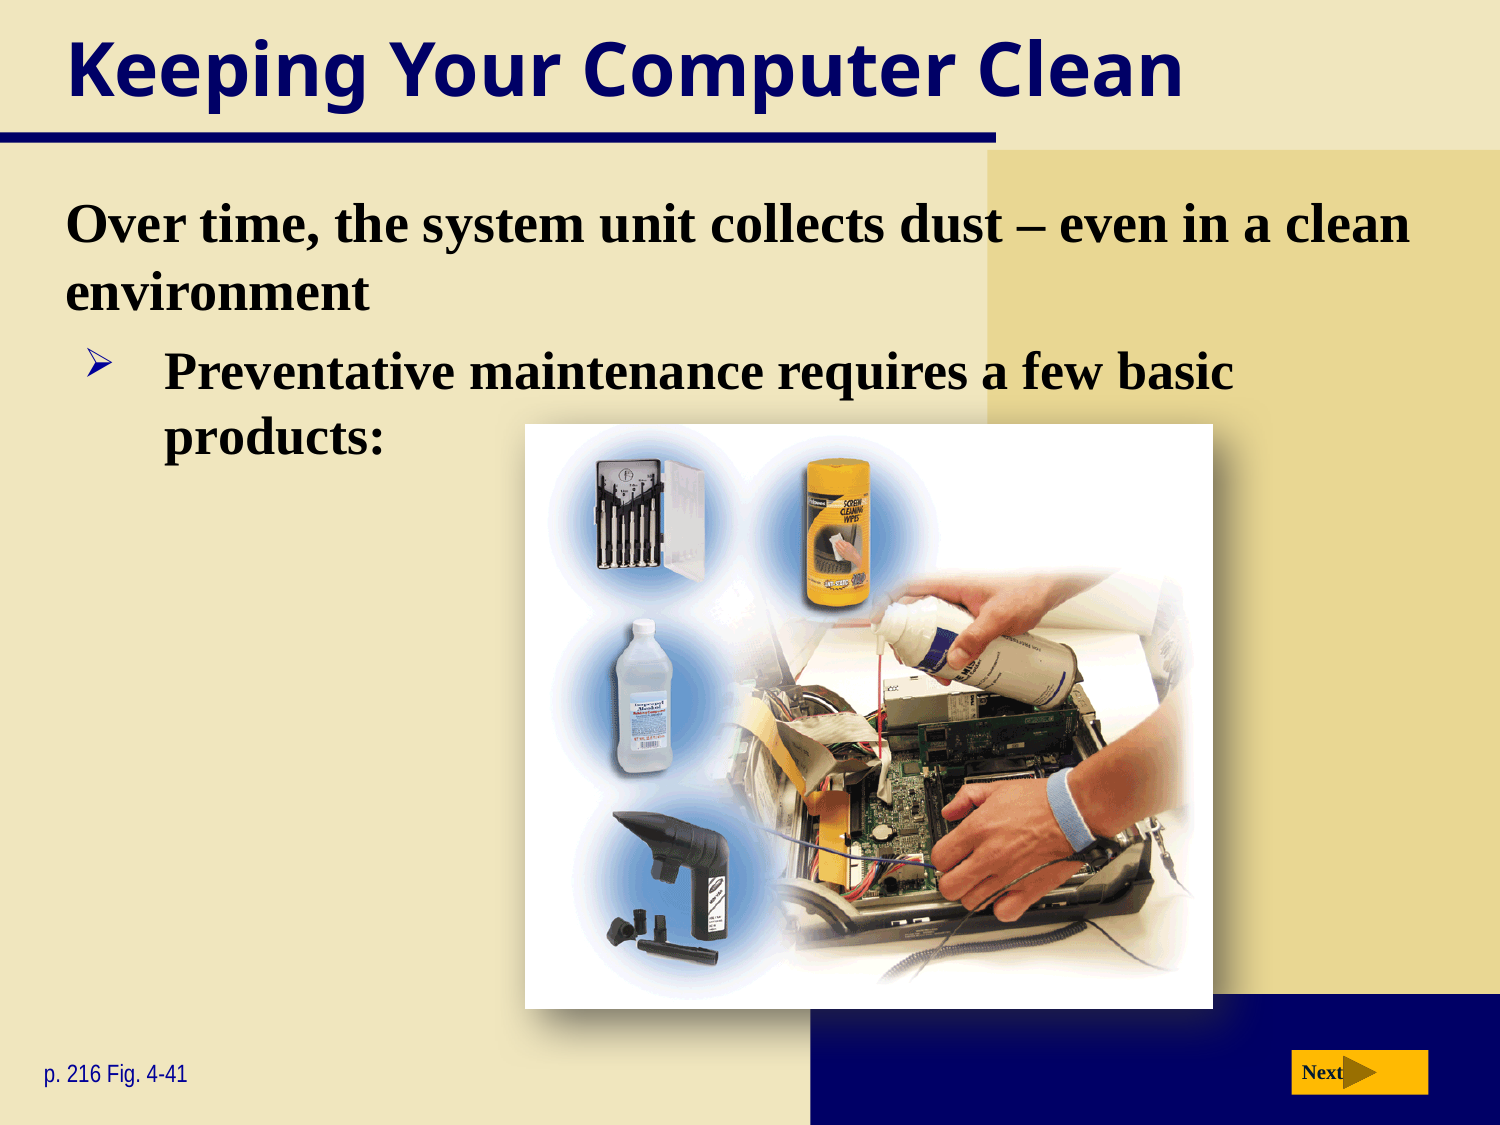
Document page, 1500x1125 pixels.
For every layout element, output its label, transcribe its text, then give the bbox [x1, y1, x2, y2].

picture [524, 424, 1213, 1009]
text_box p. 216 Fig. 4-41 [29, 1050, 284, 1095]
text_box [1286, 1049, 1429, 1095]
title Keeping Your Computer Clean [49, 0, 1459, 133]
list Over time, the system unit collects dust – even in a clean environment [49, 178, 1500, 960]
text_box Preventative maintenance requires a few basic products: [49, 328, 1403, 779]
